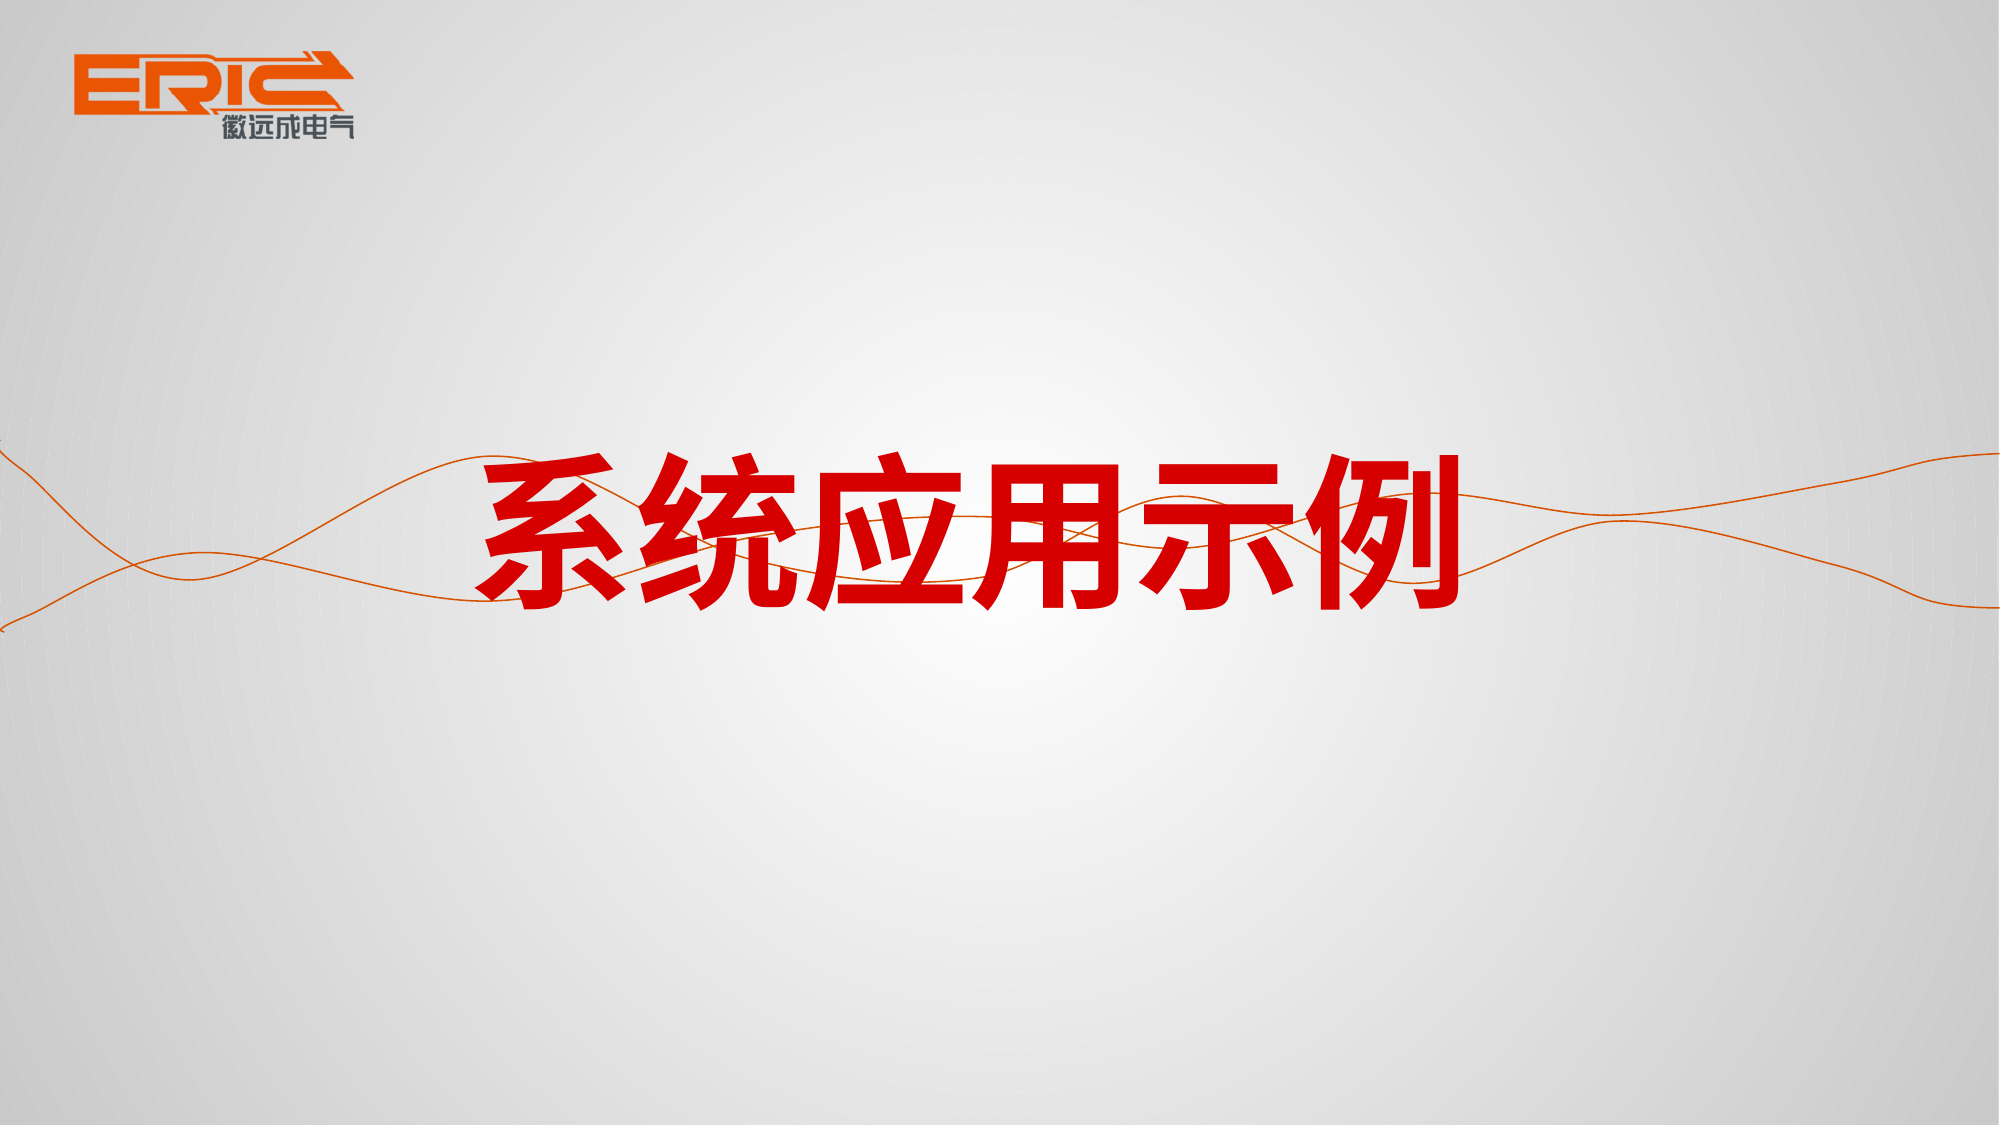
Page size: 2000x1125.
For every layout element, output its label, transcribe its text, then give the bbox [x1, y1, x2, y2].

text_box 系统应用示例 [450, 421, 1488, 637]
text_box [1488, 452, 2000, 517]
picture [74, 50, 354, 139]
text_box [0, 439, 450, 564]
text_box [0, 551, 450, 633]
text_box [1488, 520, 2000, 609]
